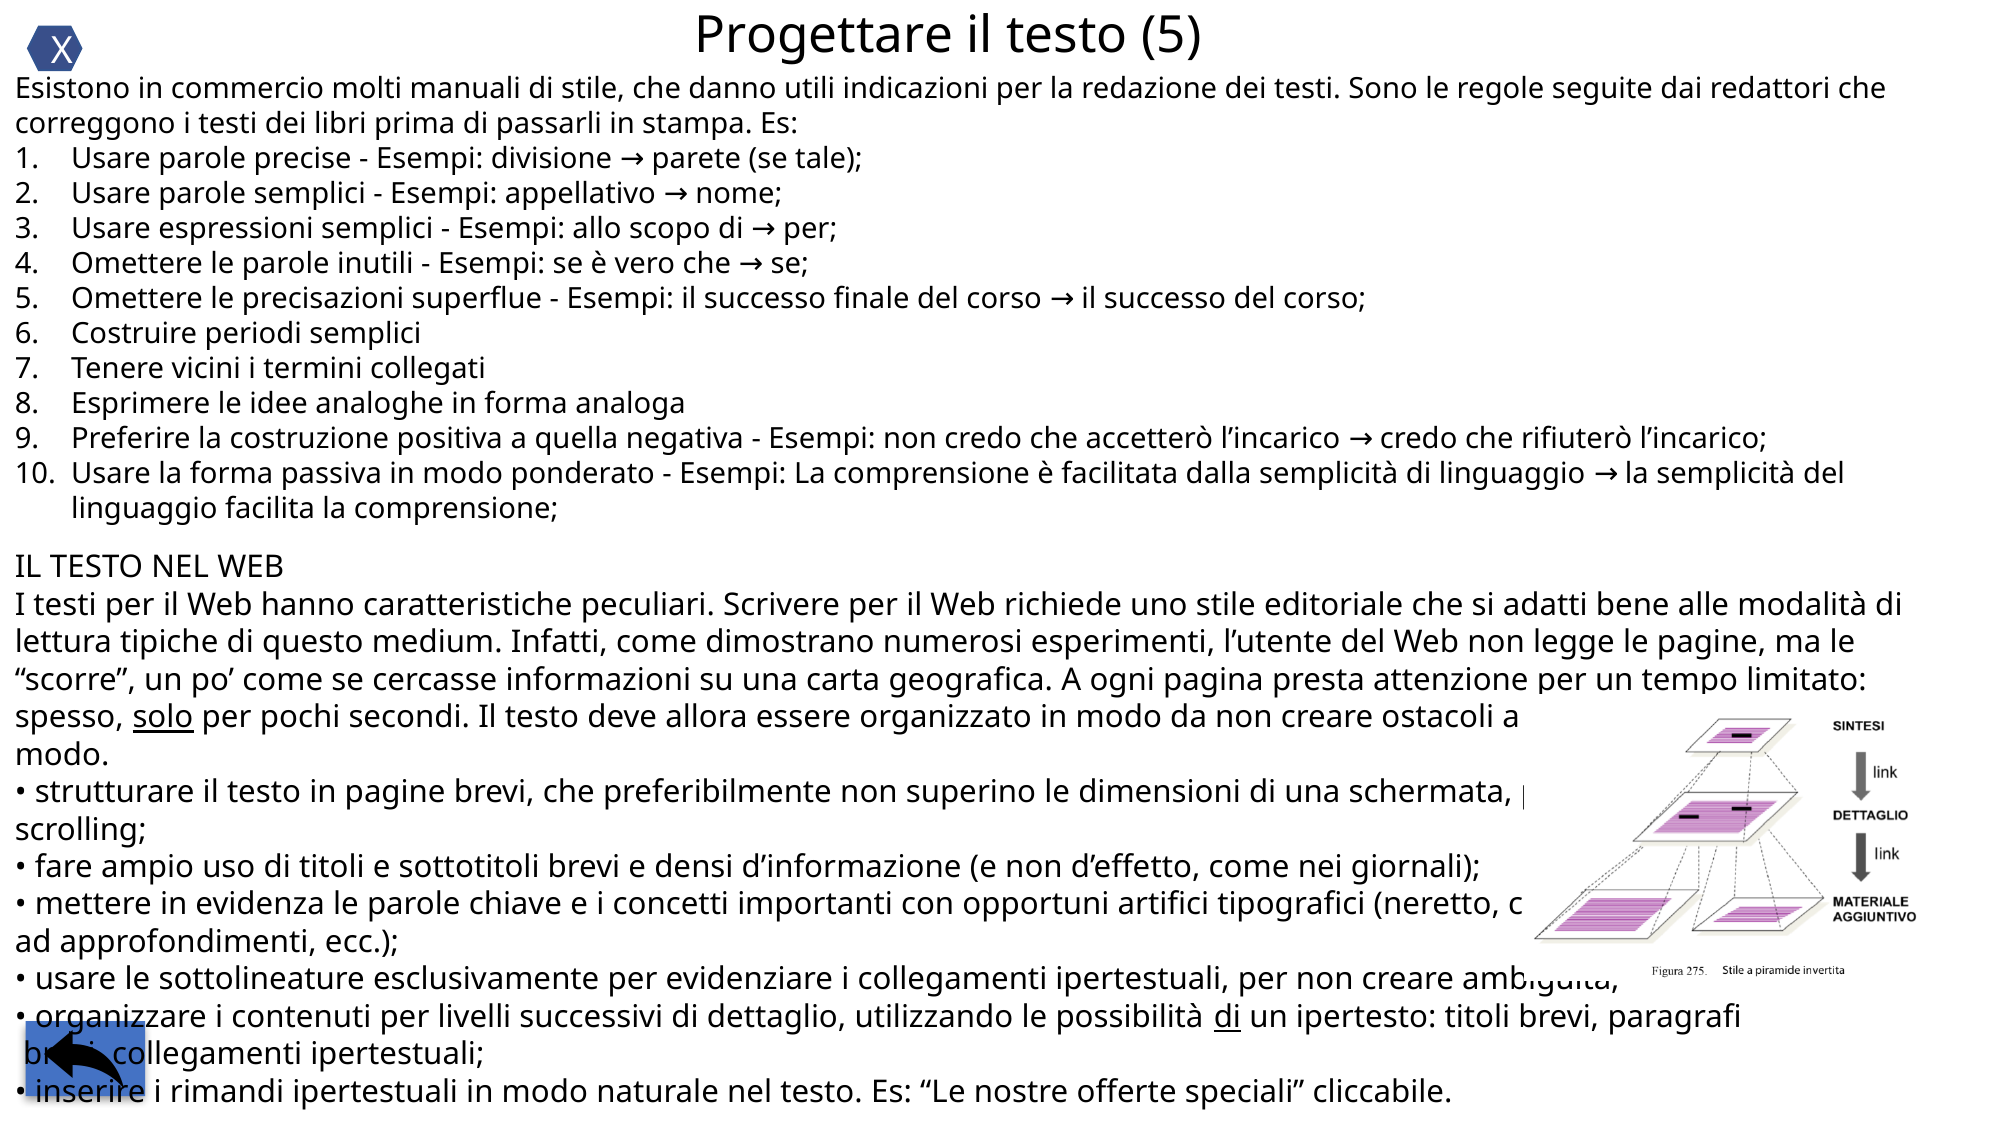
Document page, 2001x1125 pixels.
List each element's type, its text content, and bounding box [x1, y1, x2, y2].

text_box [25, 1011, 146, 1107]
text_box X [26, 25, 83, 62]
text_box Esistono in commercio molti manuali di stile, che danno utili indicazioni per la redazione dei testi. Sono le regole seguite dai redattori che correggono i testi dei libri prima di passarli in stampa. Es: Usare parole precise - Esempi: divisione → parete (se tale); Usare parole semplici - Esempi: appellativo → nome; Usare espressioni semplici - Esempi: allo scopo di → per; Omettere le parole inutili - Esempi: se è vero che → se; Omettere le precisazioni superflue - Esempi: il successo finale del corso → il successo del corso; Costruire periodi semplici Tenere vicini i termini collegati Esprimere le idee analoghe in forma analoga Preferire la costruzione positiva a quella negativa - Esempi: non credo che accetterò l’incarico → credo che rifiuterò l’incarico; Usare la forma passiva in modo ponderato - Esempi: La comprensione è facilitata dalla semplicità di linguaggio → la semplicità del linguaggio facilita la comprensione; IL TESTO NEL WEB I testi per il Web hanno caratteristiche peculiari. Scrivere per il Web richiede uno stile editoriale che si adatti bene alle modalità di lettura tipiche di questo medium. Infatti, come dimostrano numerosi esperimenti, l’utente del Web non legge le pagine, ma le “scorre”, un po’ come se cercasse informazioni su una carta geografica. A ogni pagina presta attenzione per un tempo limitato: spesso, solo per pochi secondi. Il testo deve allora essere organizzato in modo da non creare ostacoli a chi lo esamina in questo modo. • strutturare il testo in pagine brevi, che preferibilmente non superino le dimensioni di una schermata, per ridurre la necessità di scrolling; • fare ampio uso di titoli e sottotitoli brevi e densi d’informazione (e non d’effetto, come nei giornali); • mettere in evidenza le parole chiave e i concetti importanti con opportuni artifici tipografici (neretto, colore, collegamenti ad approfondimenti, ecc.); • usare le sottolineature esclusivamente per evidenziare i collegamenti ipertestuali, per non creare ambiguità; • organizzare i contenuti per livelli successivi di dettaglio, utilizzando le possibilità di un ipertesto: titoli brevi, paragrafi brevi, collegamenti ipertestuali; • inserire i rimandi ipertestuali in modo naturale nel testo. Es: “Le nostre offerte speciali” cliccabile. [0, 62, 2000, 1125]
title Progettare il testo (5) [679, 0, 1511, 62]
picture [1524, 694, 1968, 981]
